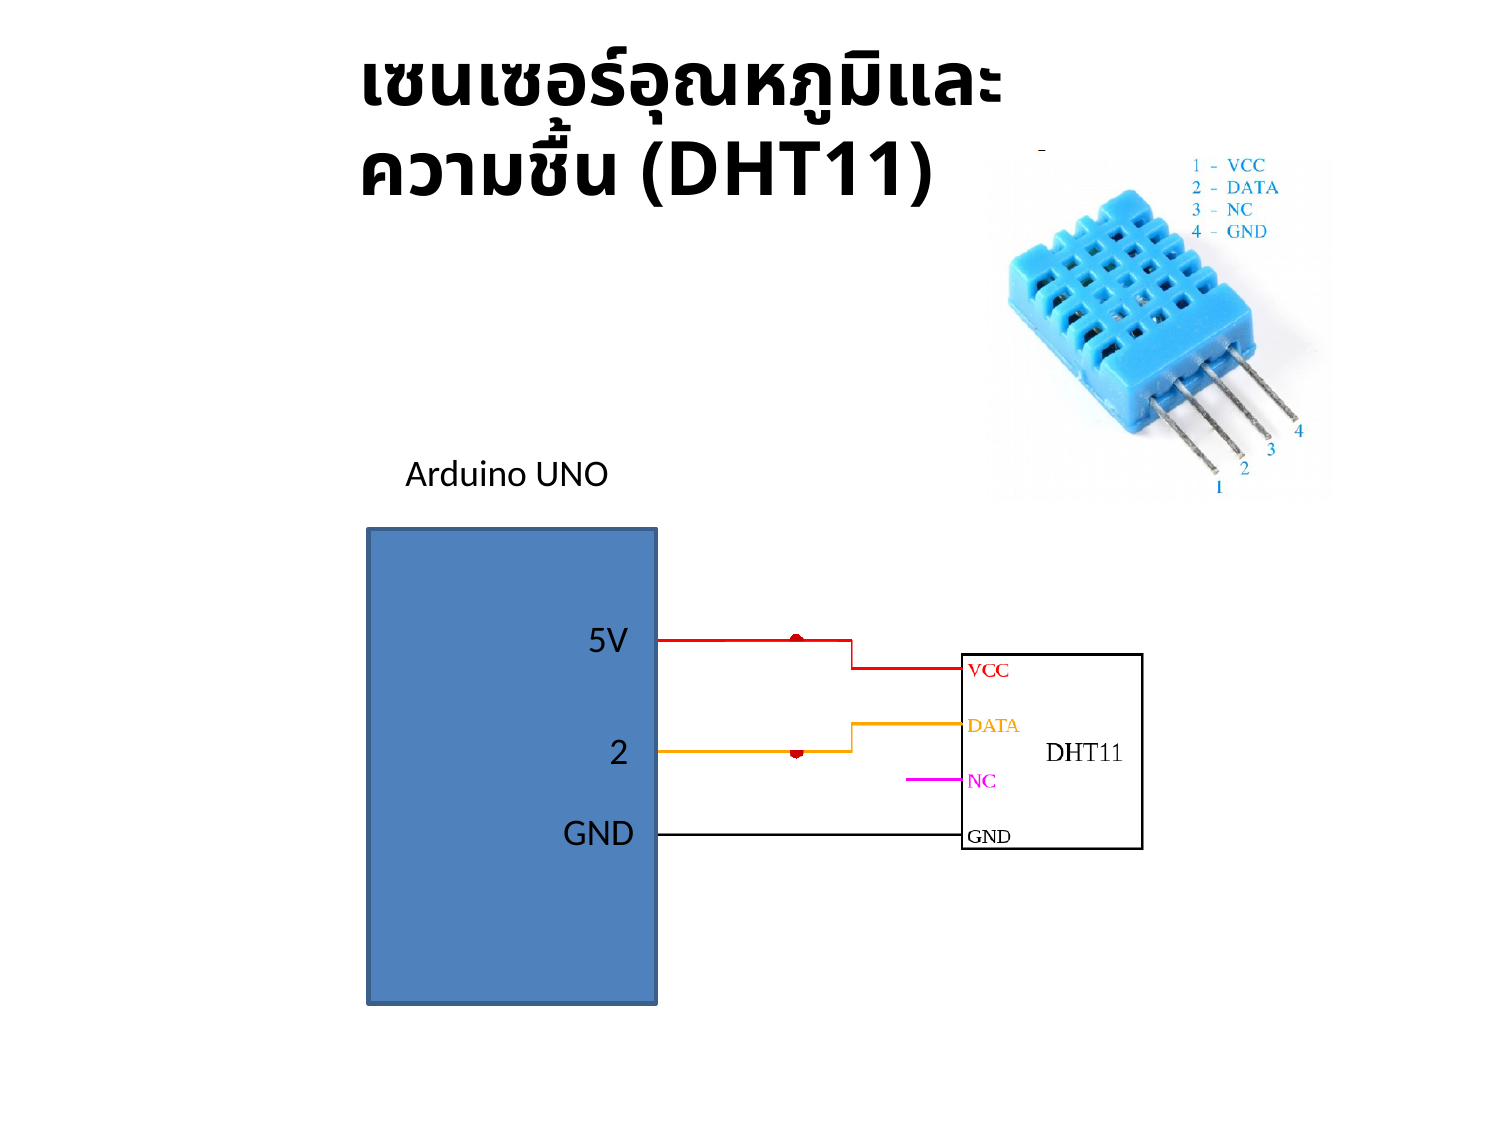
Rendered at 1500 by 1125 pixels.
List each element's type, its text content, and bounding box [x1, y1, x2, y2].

text_box Arduino UNO [390, 441, 624, 502]
text_box เซนเซอร์อุณหภูมิและความชื้น (DHT11) [347, 24, 1198, 217]
picture [987, 149, 1338, 502]
text_box [366, 527, 658, 1006]
picture [374, 539, 1152, 980]
